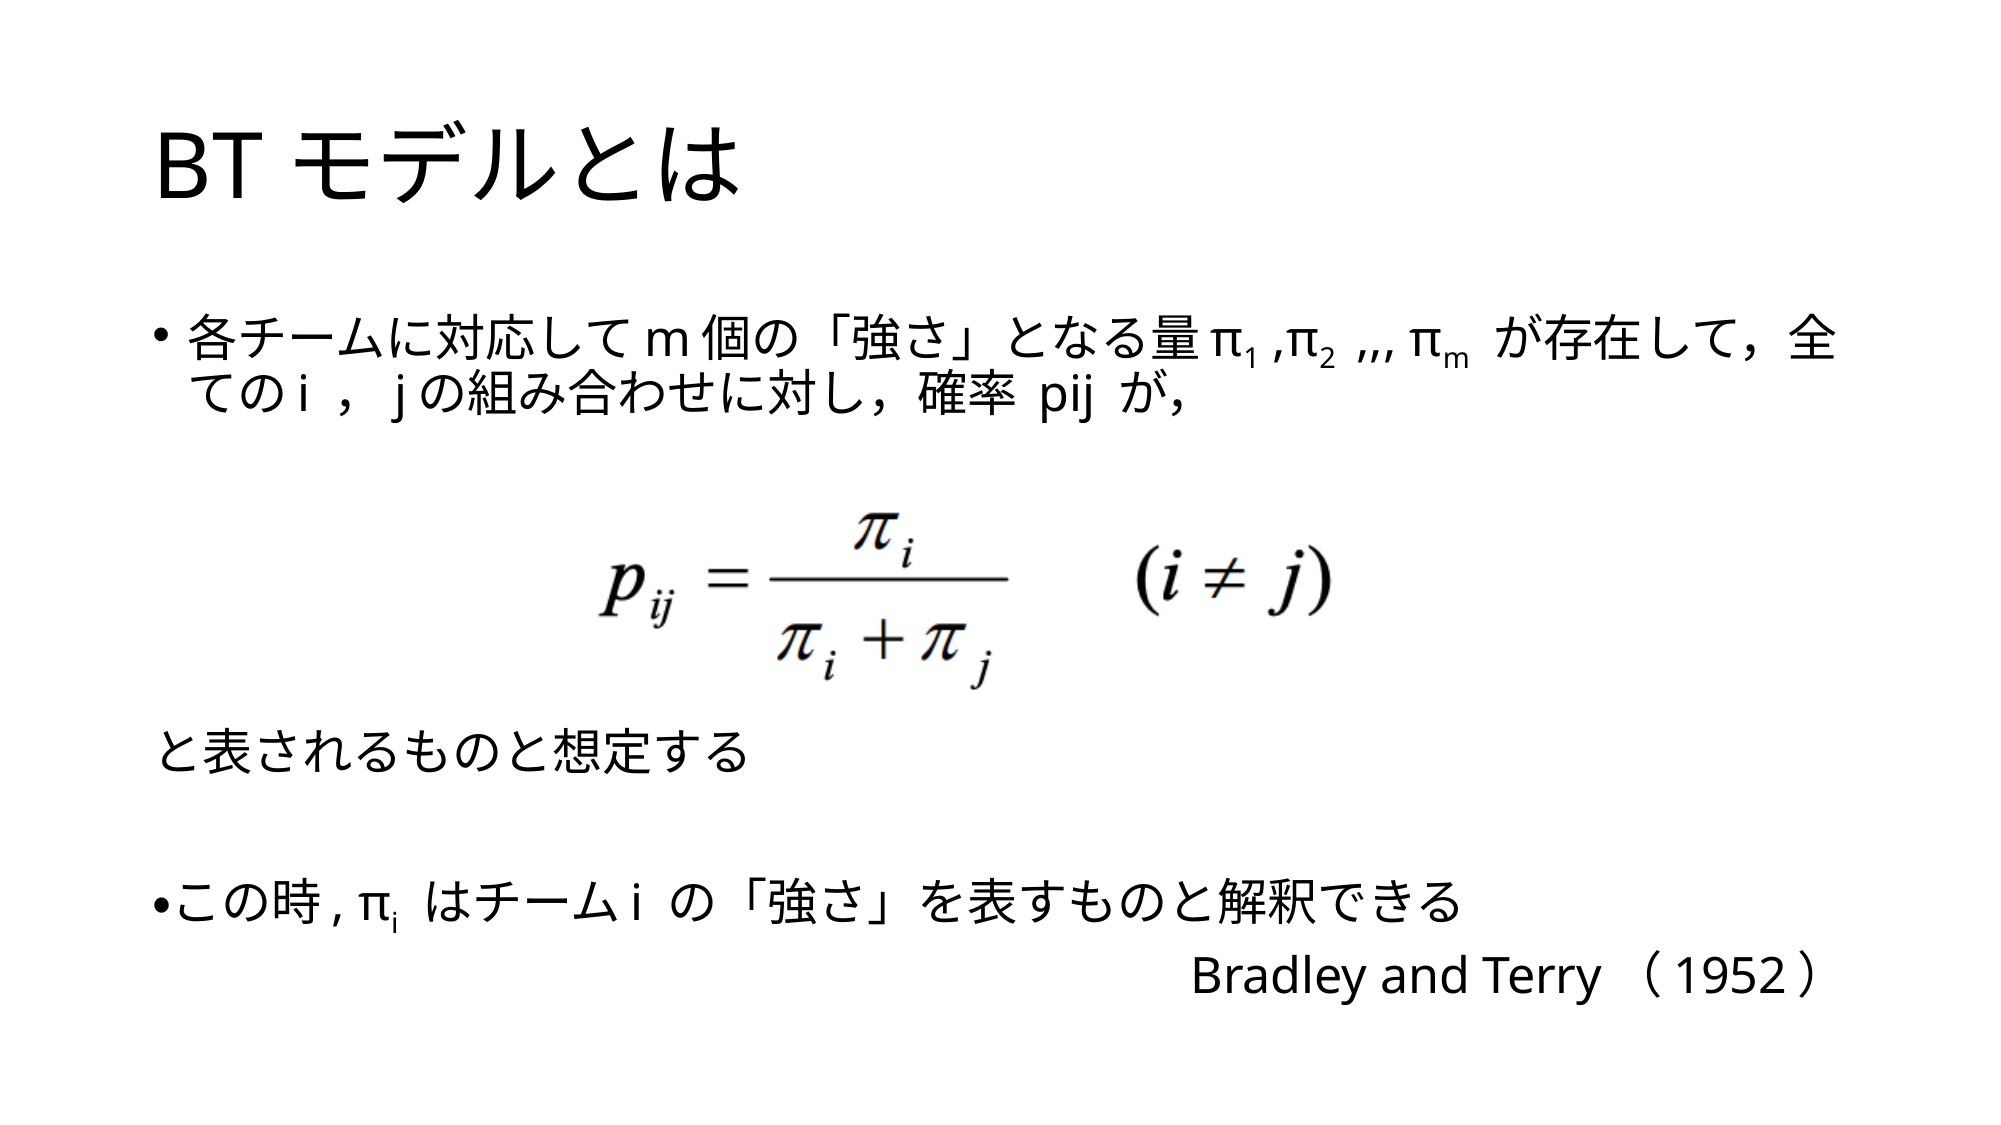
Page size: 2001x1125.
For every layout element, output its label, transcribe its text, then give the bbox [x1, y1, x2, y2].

title BTモデルとは [137, 59, 1863, 278]
picture [568, 481, 1407, 709]
list 各チームに対応してm個の「強さ」となる量π1 ,π2 ,,, πm が存在して，全てのi ，jの組み合わせに対し，確率 pij が， と表されるものと想定する ・この時, πi はチームi の「強さ」を表すものと解釈できる Bradley and Terry（1952） [137, 299, 1863, 1014]
